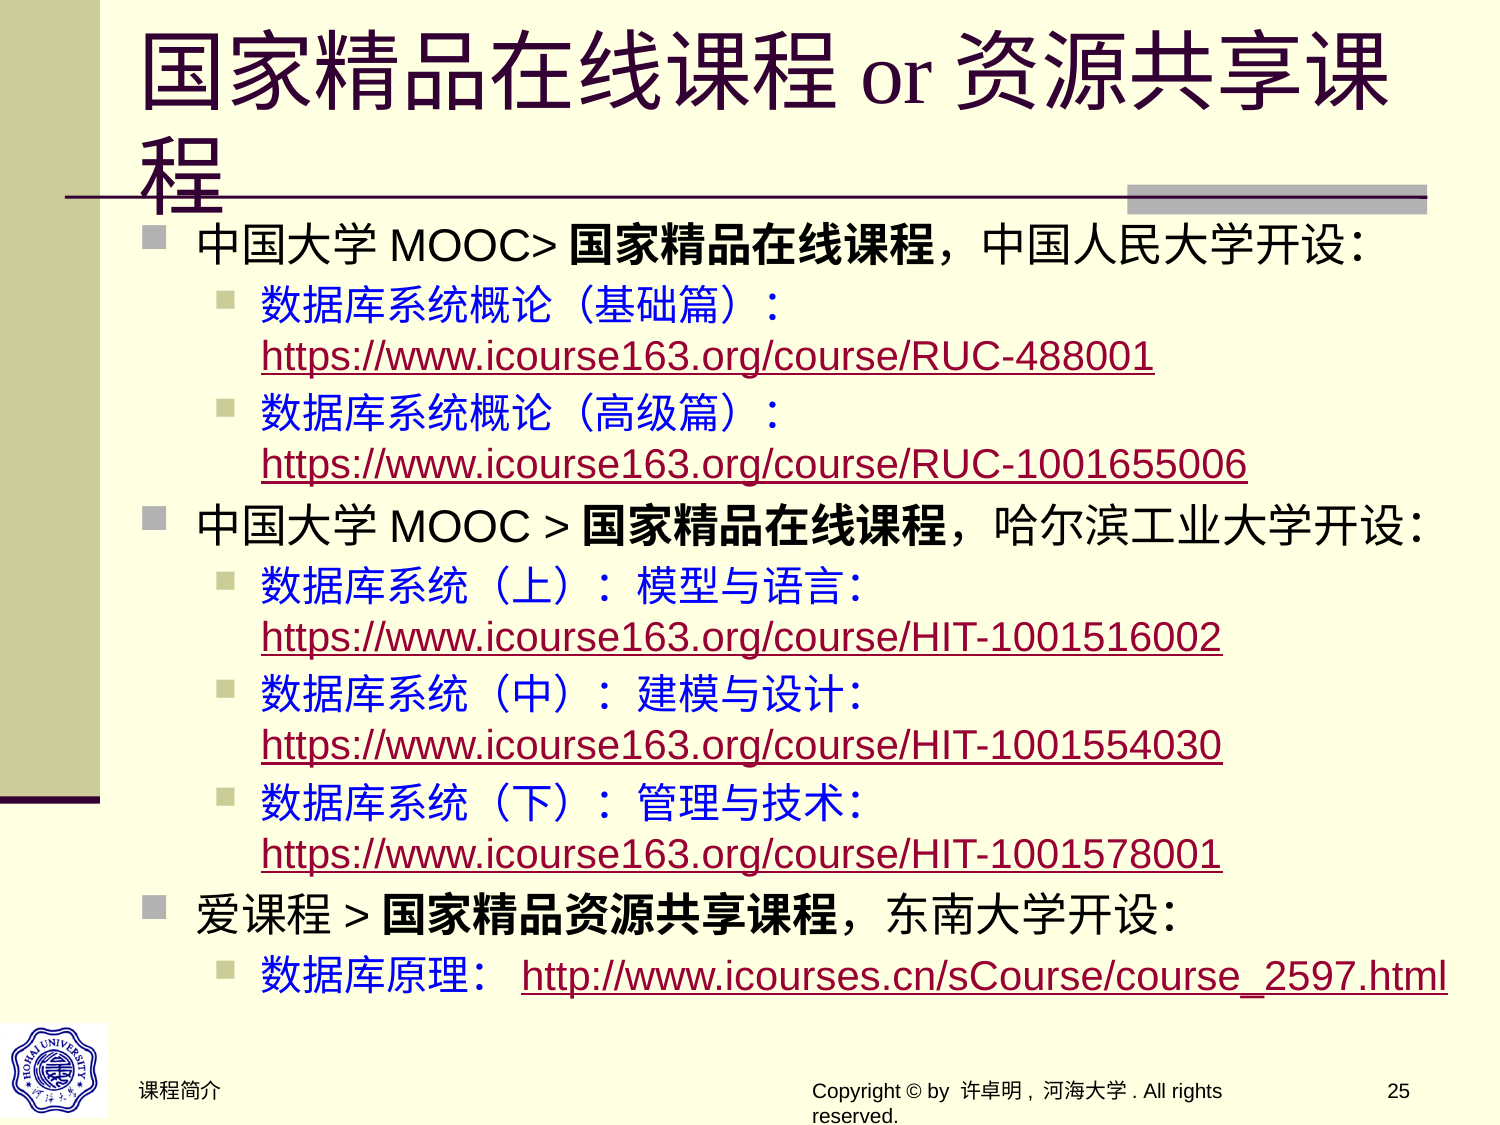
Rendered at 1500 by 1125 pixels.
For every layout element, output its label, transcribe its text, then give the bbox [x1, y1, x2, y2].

title 国家精品在线课程or资源共享课程 [123, 45, 1483, 197]
slide_number Copyright © by 许卓明, 河海大学. All rights reserved. [797, 1070, 1317, 1124]
footer 课程简介 [123, 1070, 786, 1124]
picture [0, 1023, 108, 1118]
list 中国大学MOOC>国家精品在线课程，中国人民大学开设： 数据库系统概论（基础篇）：https://www.icourse163.org/course/RUC-488001 数据库系统概论（高级篇）：https://www.icourse163.org/course/RUC-1001655006 中国大学MOOC >国家精品在线课程，哈尔滨工业大学开设： 数据库系统（上）：模型与语言：https://www.icourse163.org/course/HIT-1001516002 数据库系统（中）：建模与设计：https://www.icourse163.org/course/HIT-1001554030 数据库系统（下）：管理与技术：https://www.icourse163.org/course/HIT-1001578001 爱课程>国家精品资源共享课程，东南大学开设： 数据库原理：http://www.icourses.cn/sCourse/course_2597.html [123, 207, 1483, 1059]
slide_number 25 [1328, 1070, 1425, 1124]
